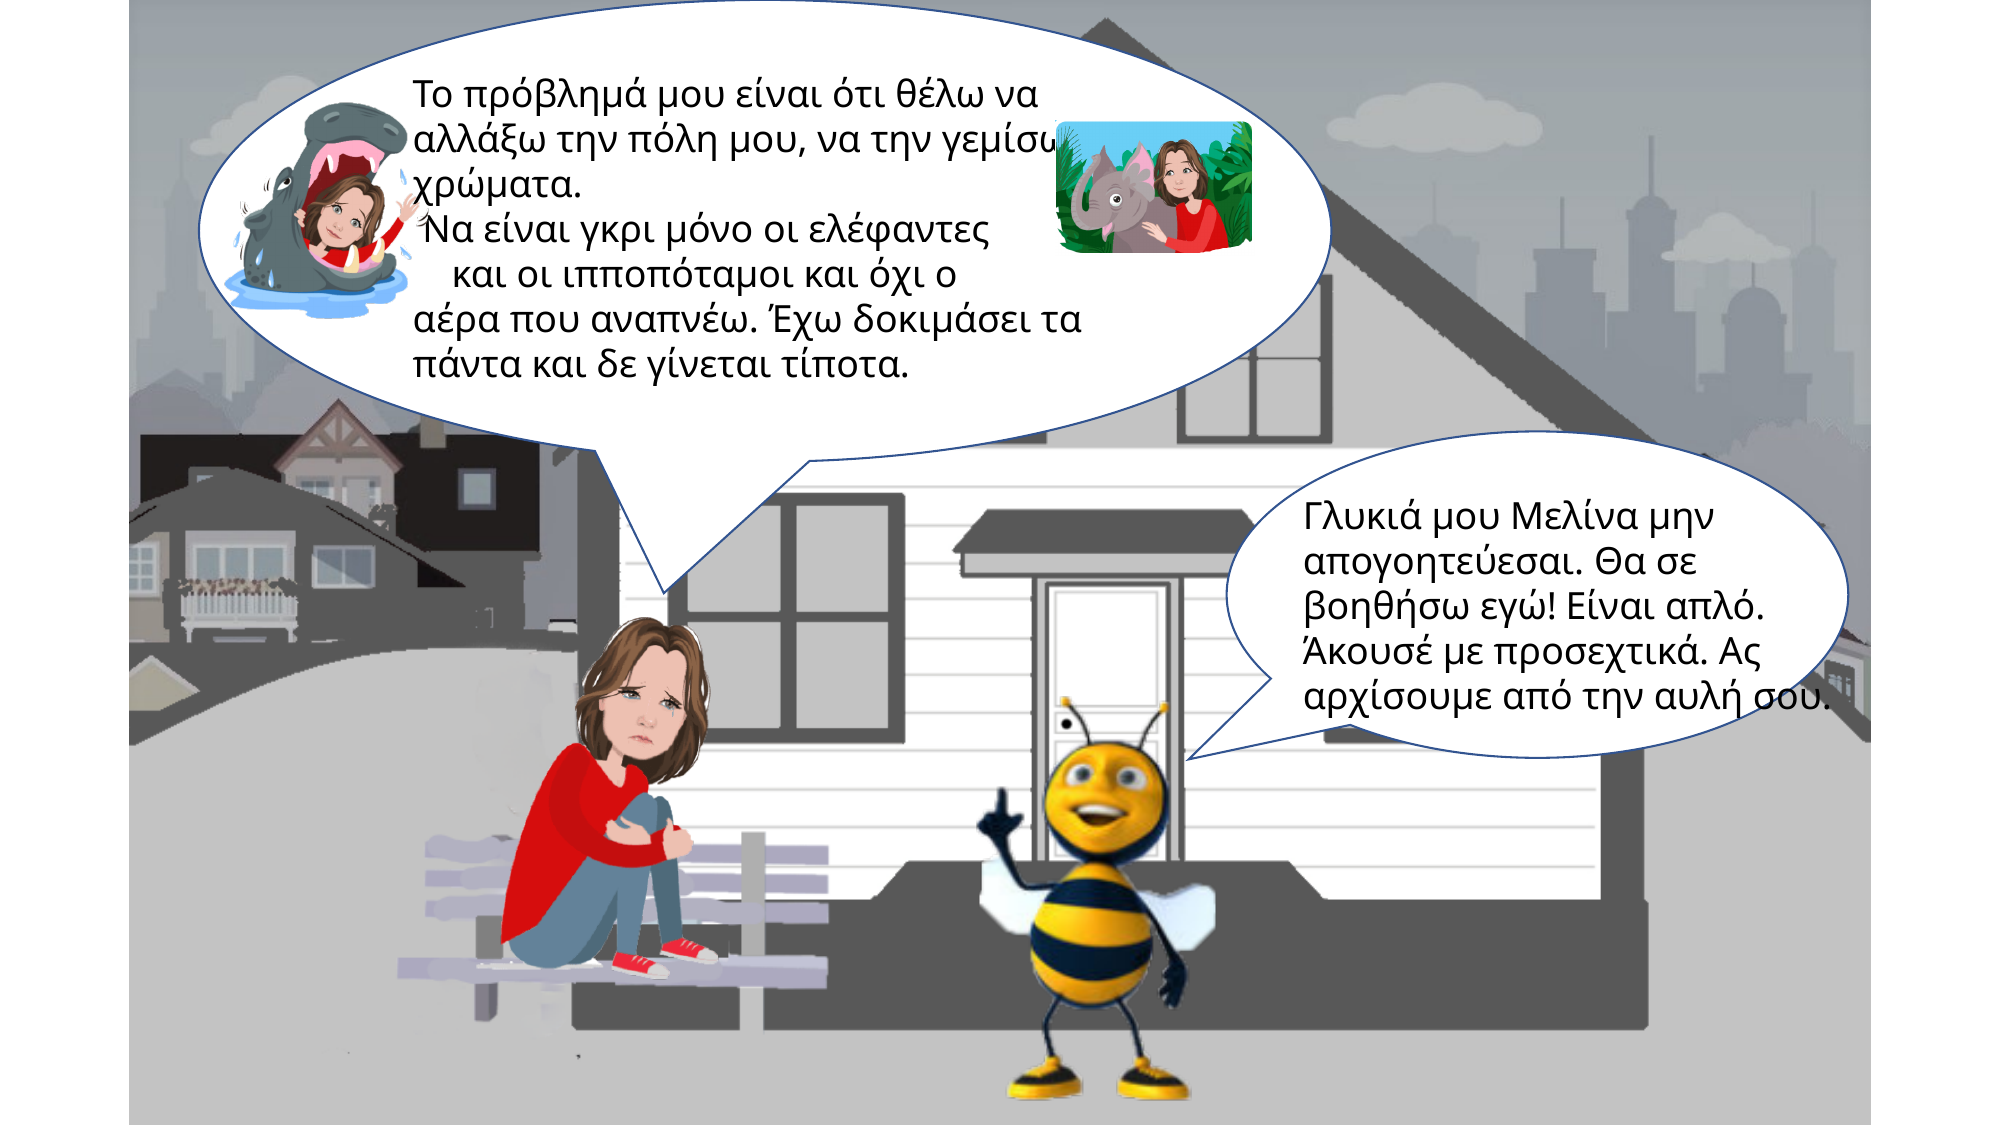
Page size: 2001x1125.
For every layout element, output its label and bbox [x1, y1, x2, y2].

picture [129, 0, 1871, 1125]
